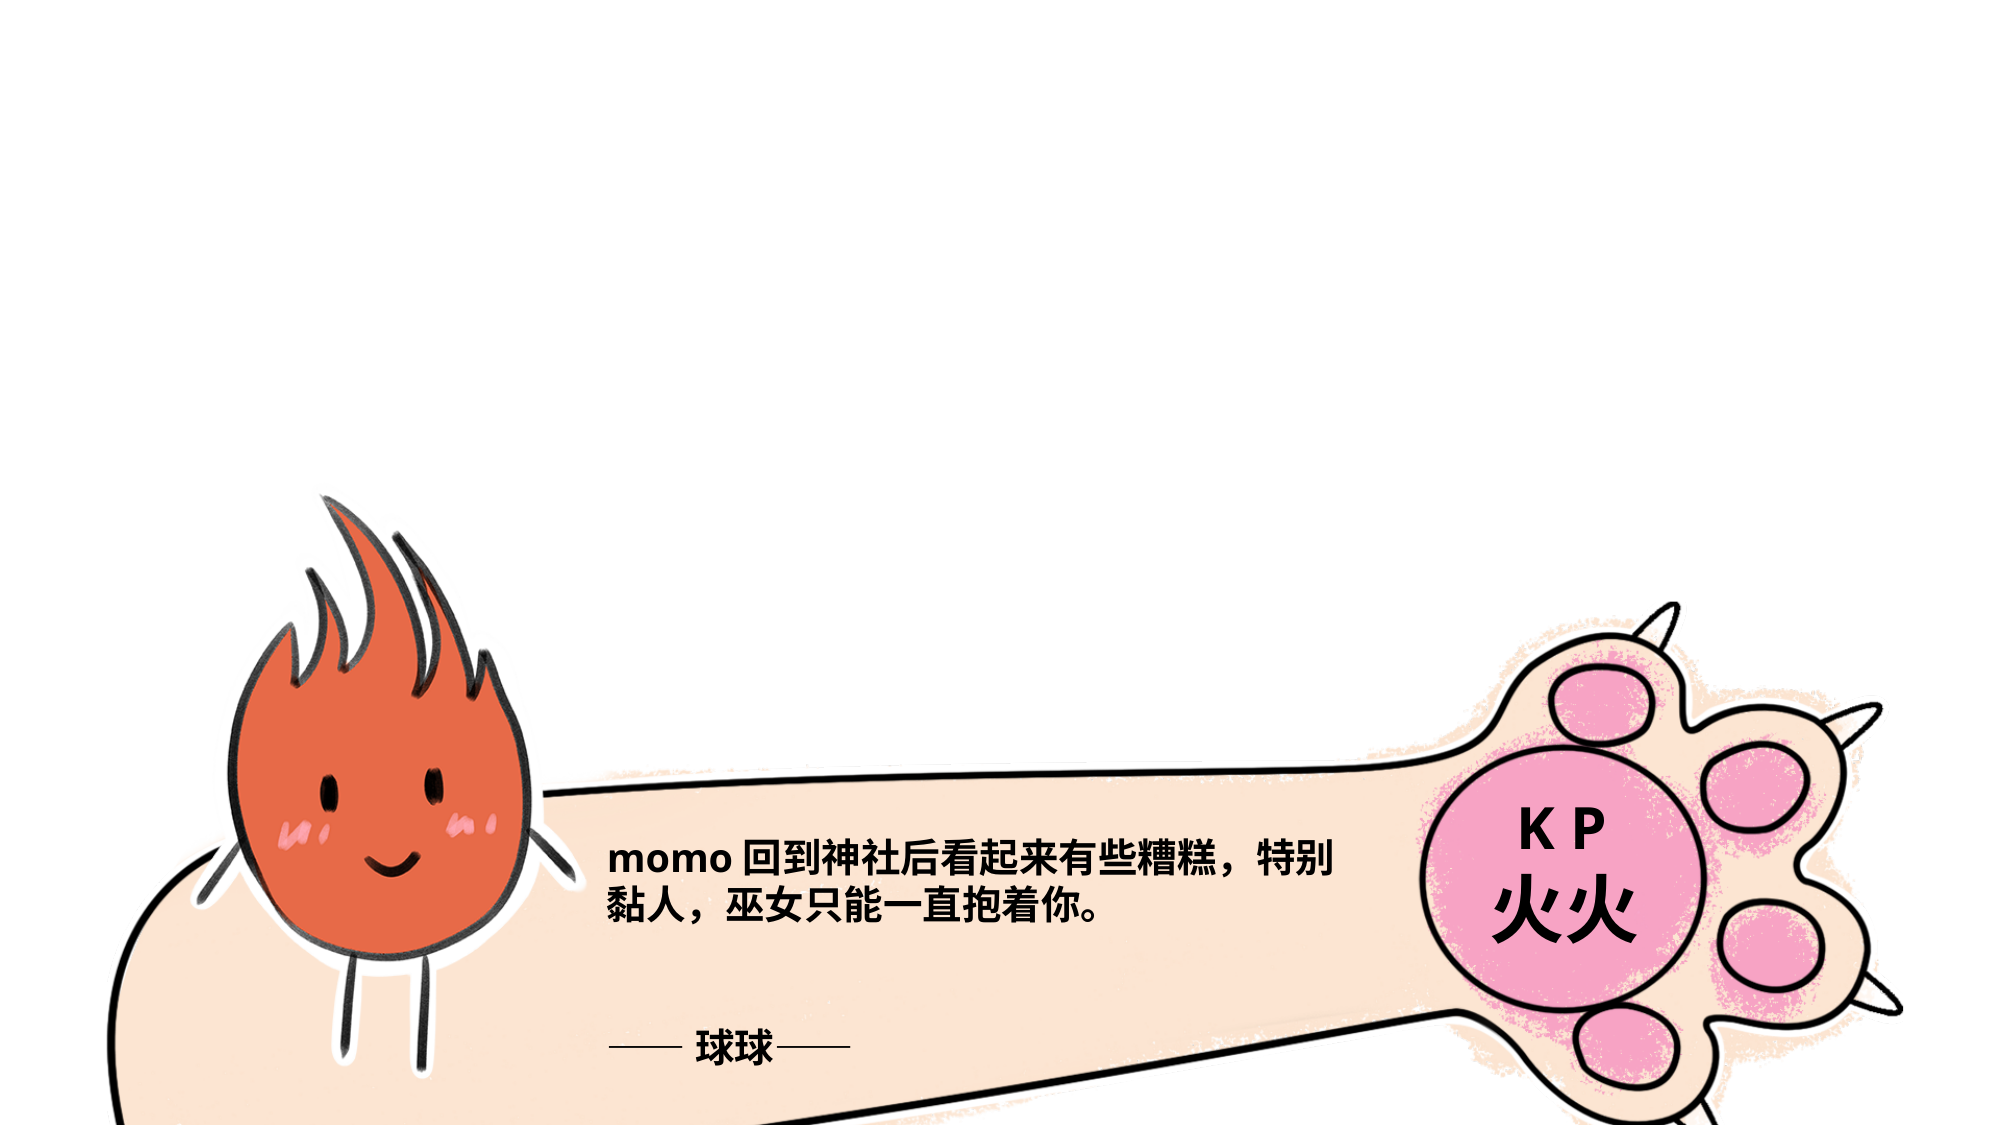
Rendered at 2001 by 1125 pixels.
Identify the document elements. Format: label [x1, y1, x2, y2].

text_box [0, 0, 2000, 1125]
